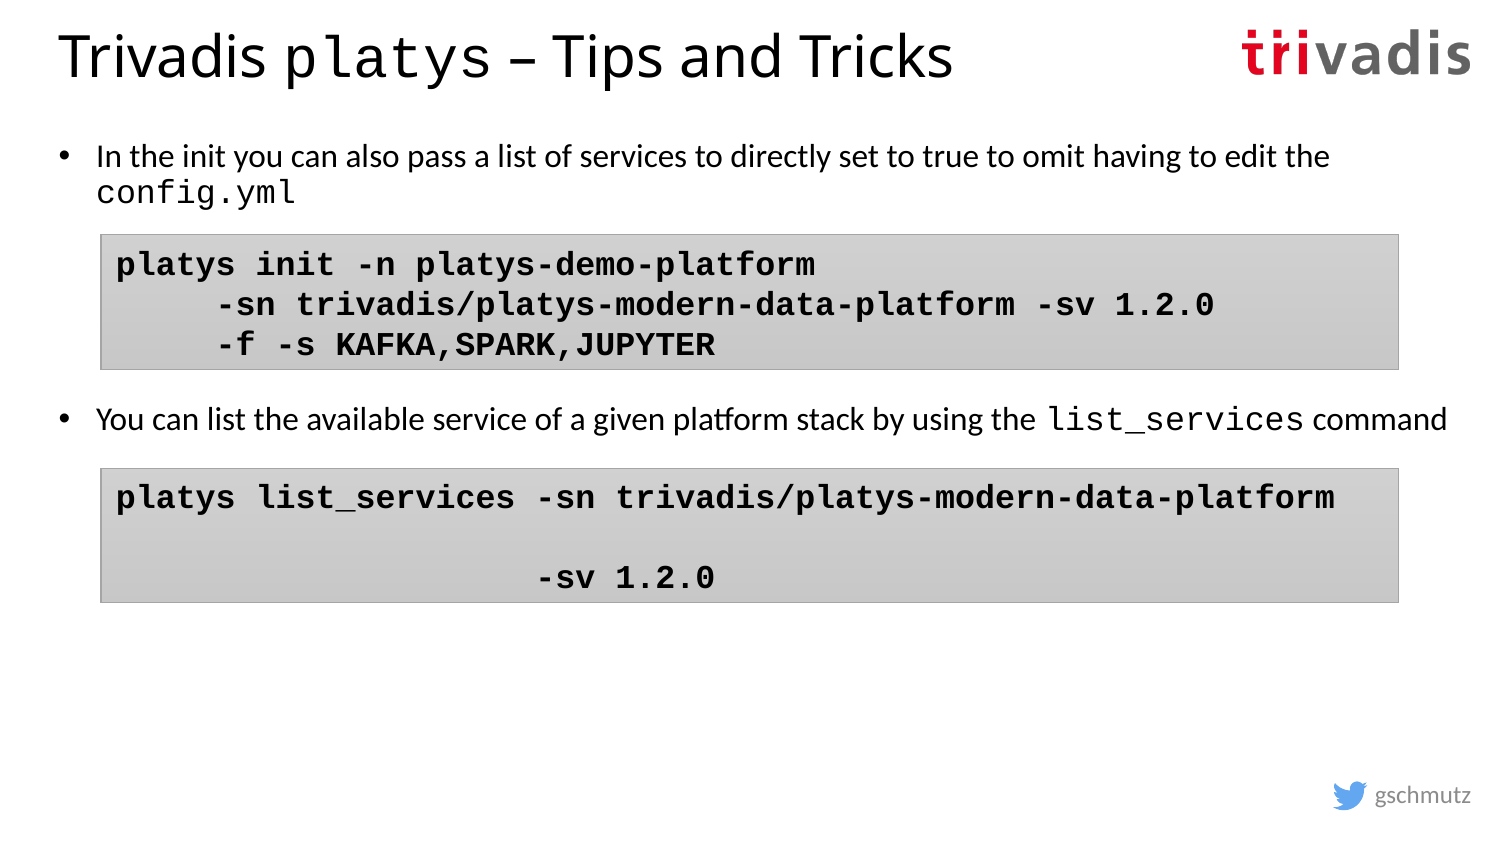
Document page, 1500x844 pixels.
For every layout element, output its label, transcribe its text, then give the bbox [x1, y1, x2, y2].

text_box platys list_services -sn trivadis/platys-modern-data-platform -sv 1.2.0 [100, 468, 1399, 603]
text_box platys init -n platys-demo-platform -sn trivadis/platys-modern-data-platform -sv 1.2.0 -f -s KAFKA,SPARK,JUPYTER [100, 234, 1399, 370]
list In the init you can also pass a list of services to directly set to true to omit having to edit the config.yml You can list the available service of a given platform stack by using the list_services command [43, 131, 1470, 758]
picture [1328, 776, 1373, 815]
picture [1242, 29, 1470, 75]
title Trivadis platys – Tips and Tricks [43, 19, 1231, 117]
